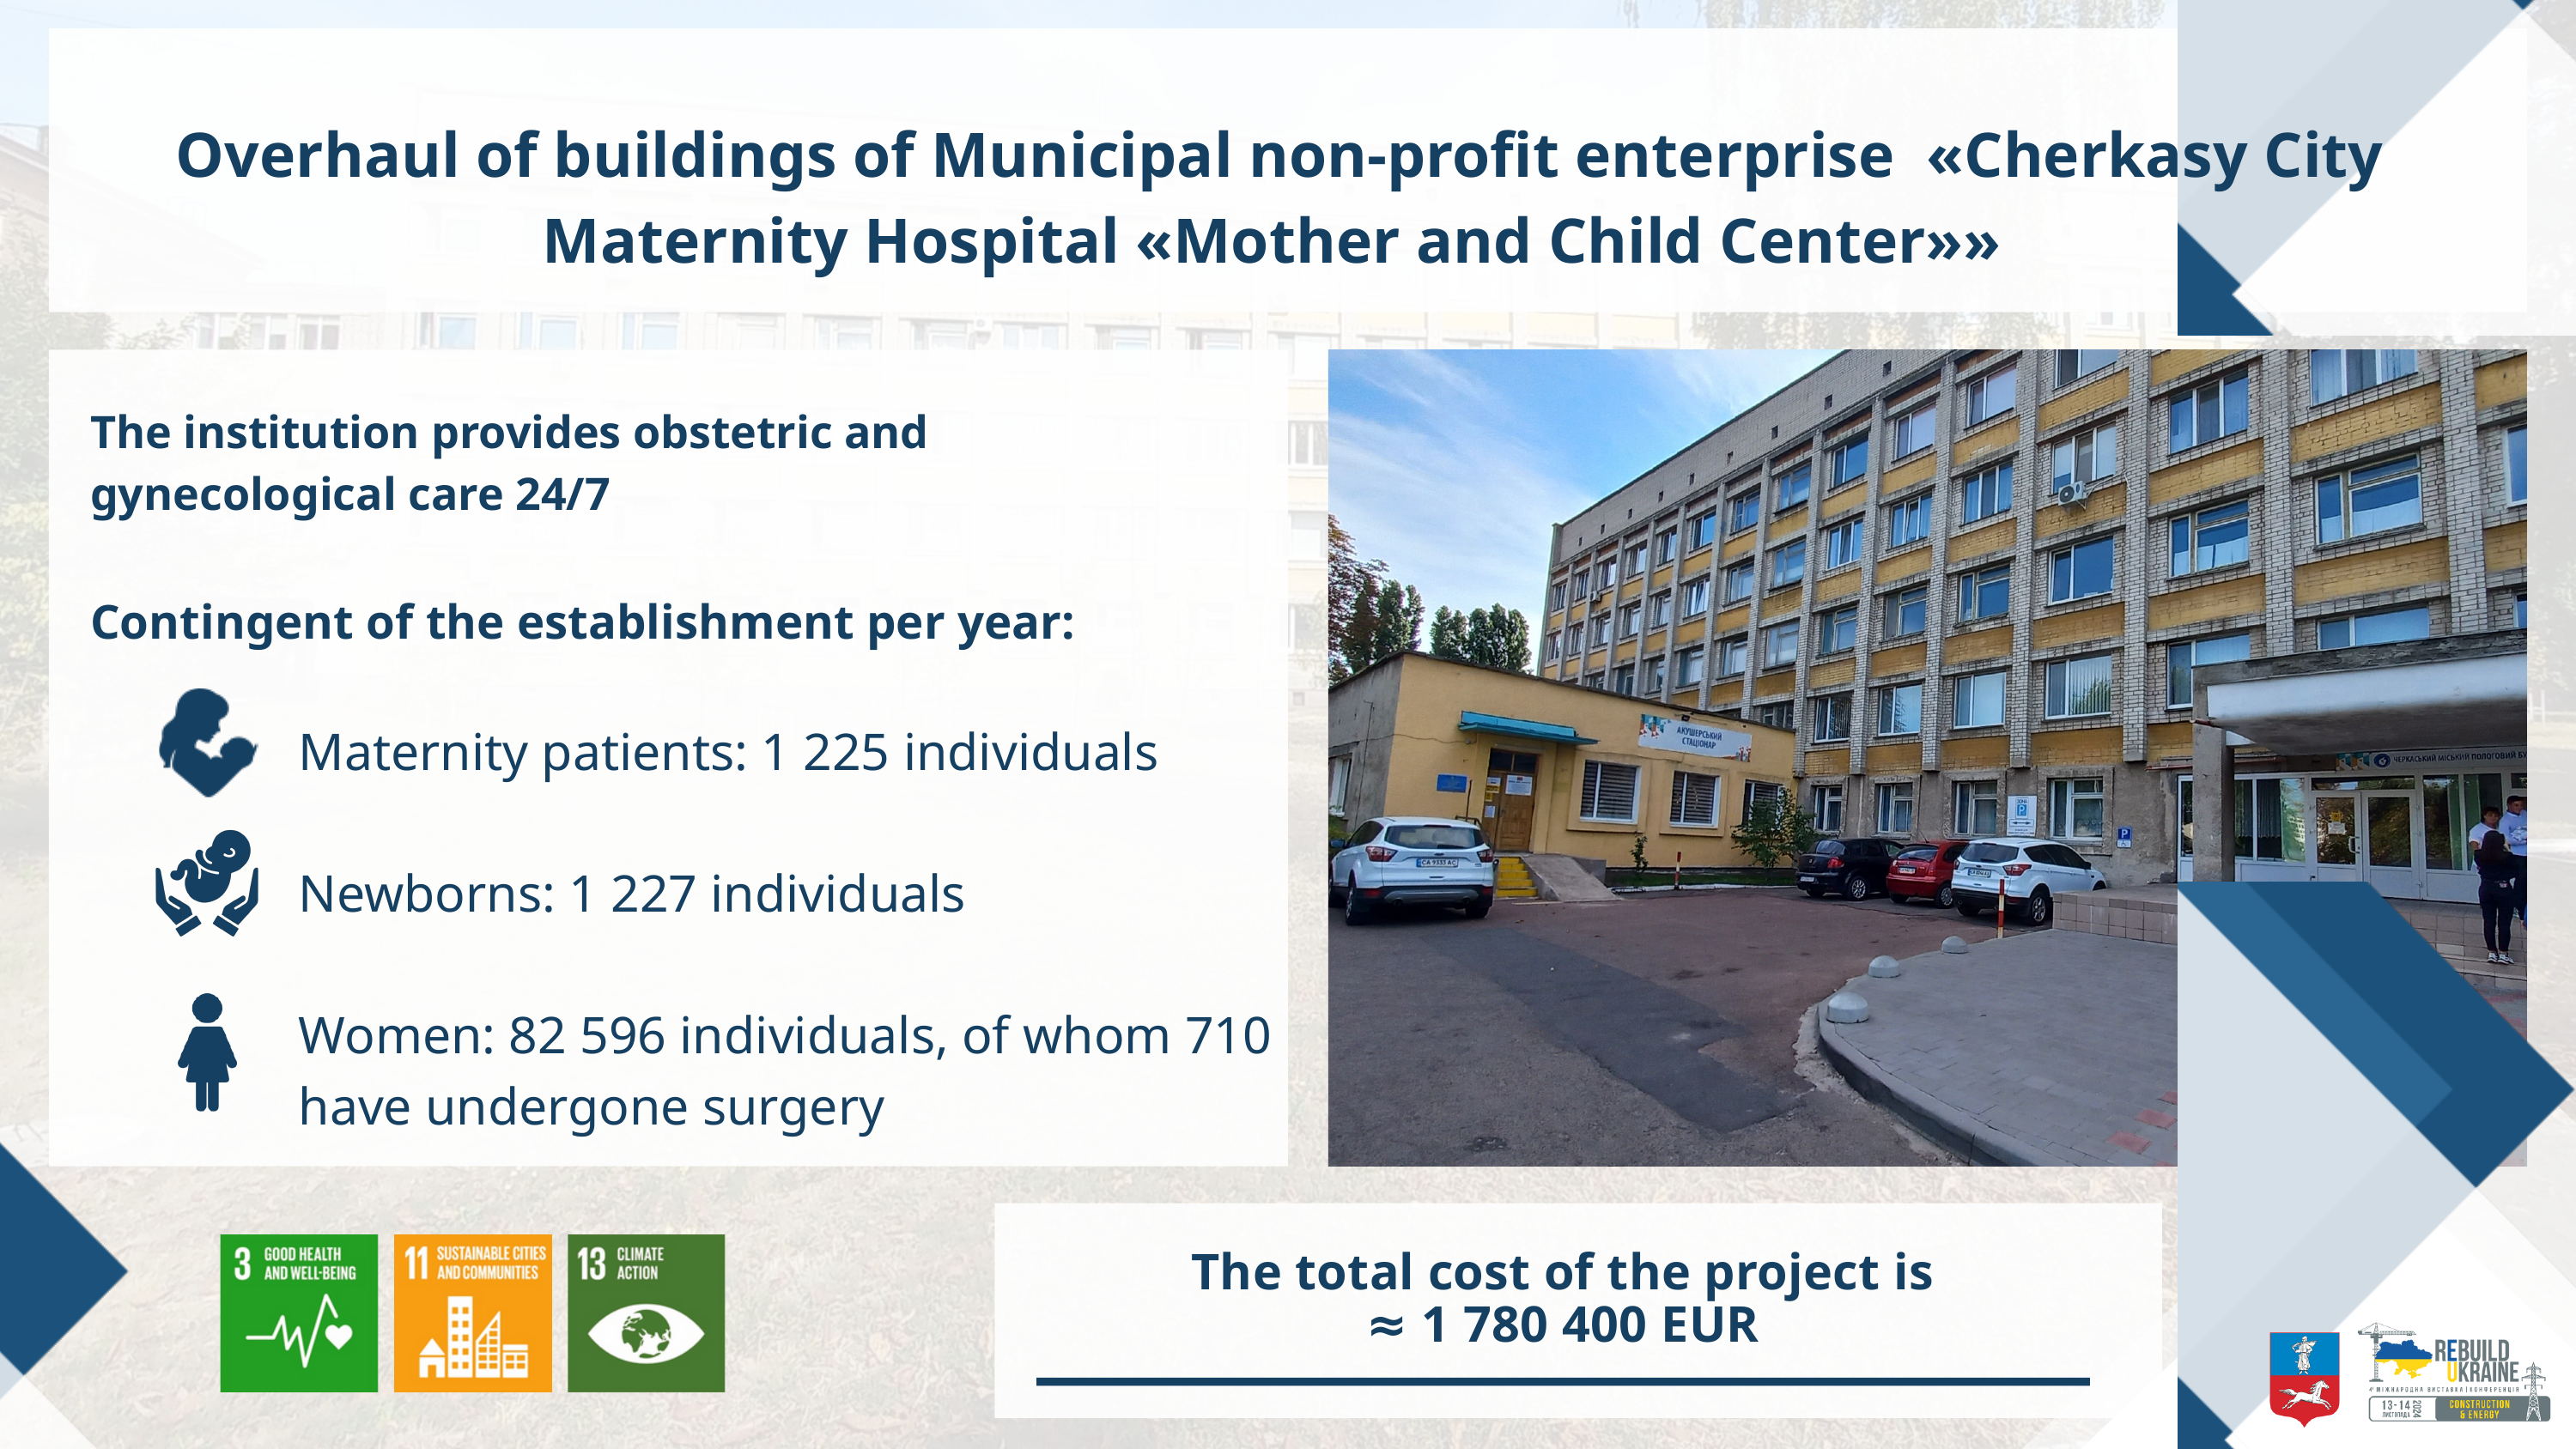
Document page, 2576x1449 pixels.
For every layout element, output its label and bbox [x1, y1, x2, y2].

text_box [48, 349, 1289, 1167]
text_box [48, 27, 2528, 312]
text_box [220, 1234, 726, 1392]
text_box [1993, 1023, 2576, 1449]
text_box [0, 0, 2576, 1449]
text_box [1901, 1166, 1989, 1449]
